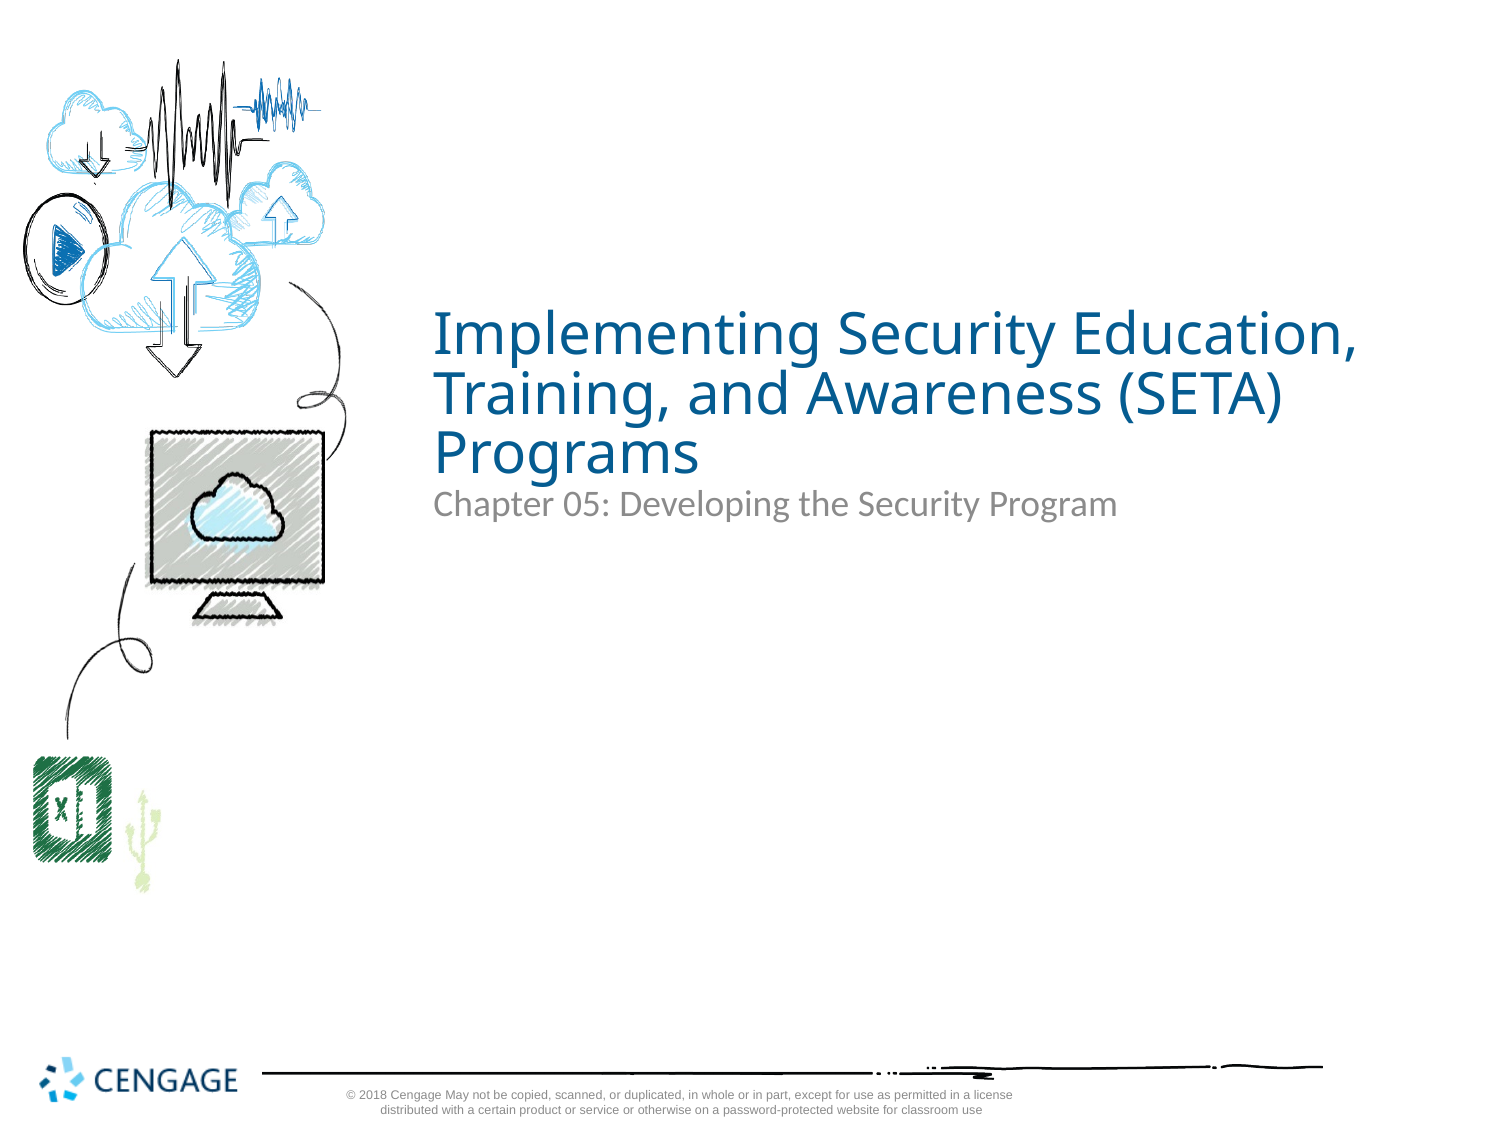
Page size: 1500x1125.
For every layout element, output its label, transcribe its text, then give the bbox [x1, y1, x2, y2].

picture [23, 743, 163, 895]
picture [262, 1064, 1323, 1080]
list Chapter 05: Developing the Security Program [433, 482, 1446, 527]
title Implementing Security Education, Training, and Awareness (SETA) Programs [433, 306, 1446, 482]
picture [19, 1043, 250, 1115]
picture [12, 59, 401, 739]
